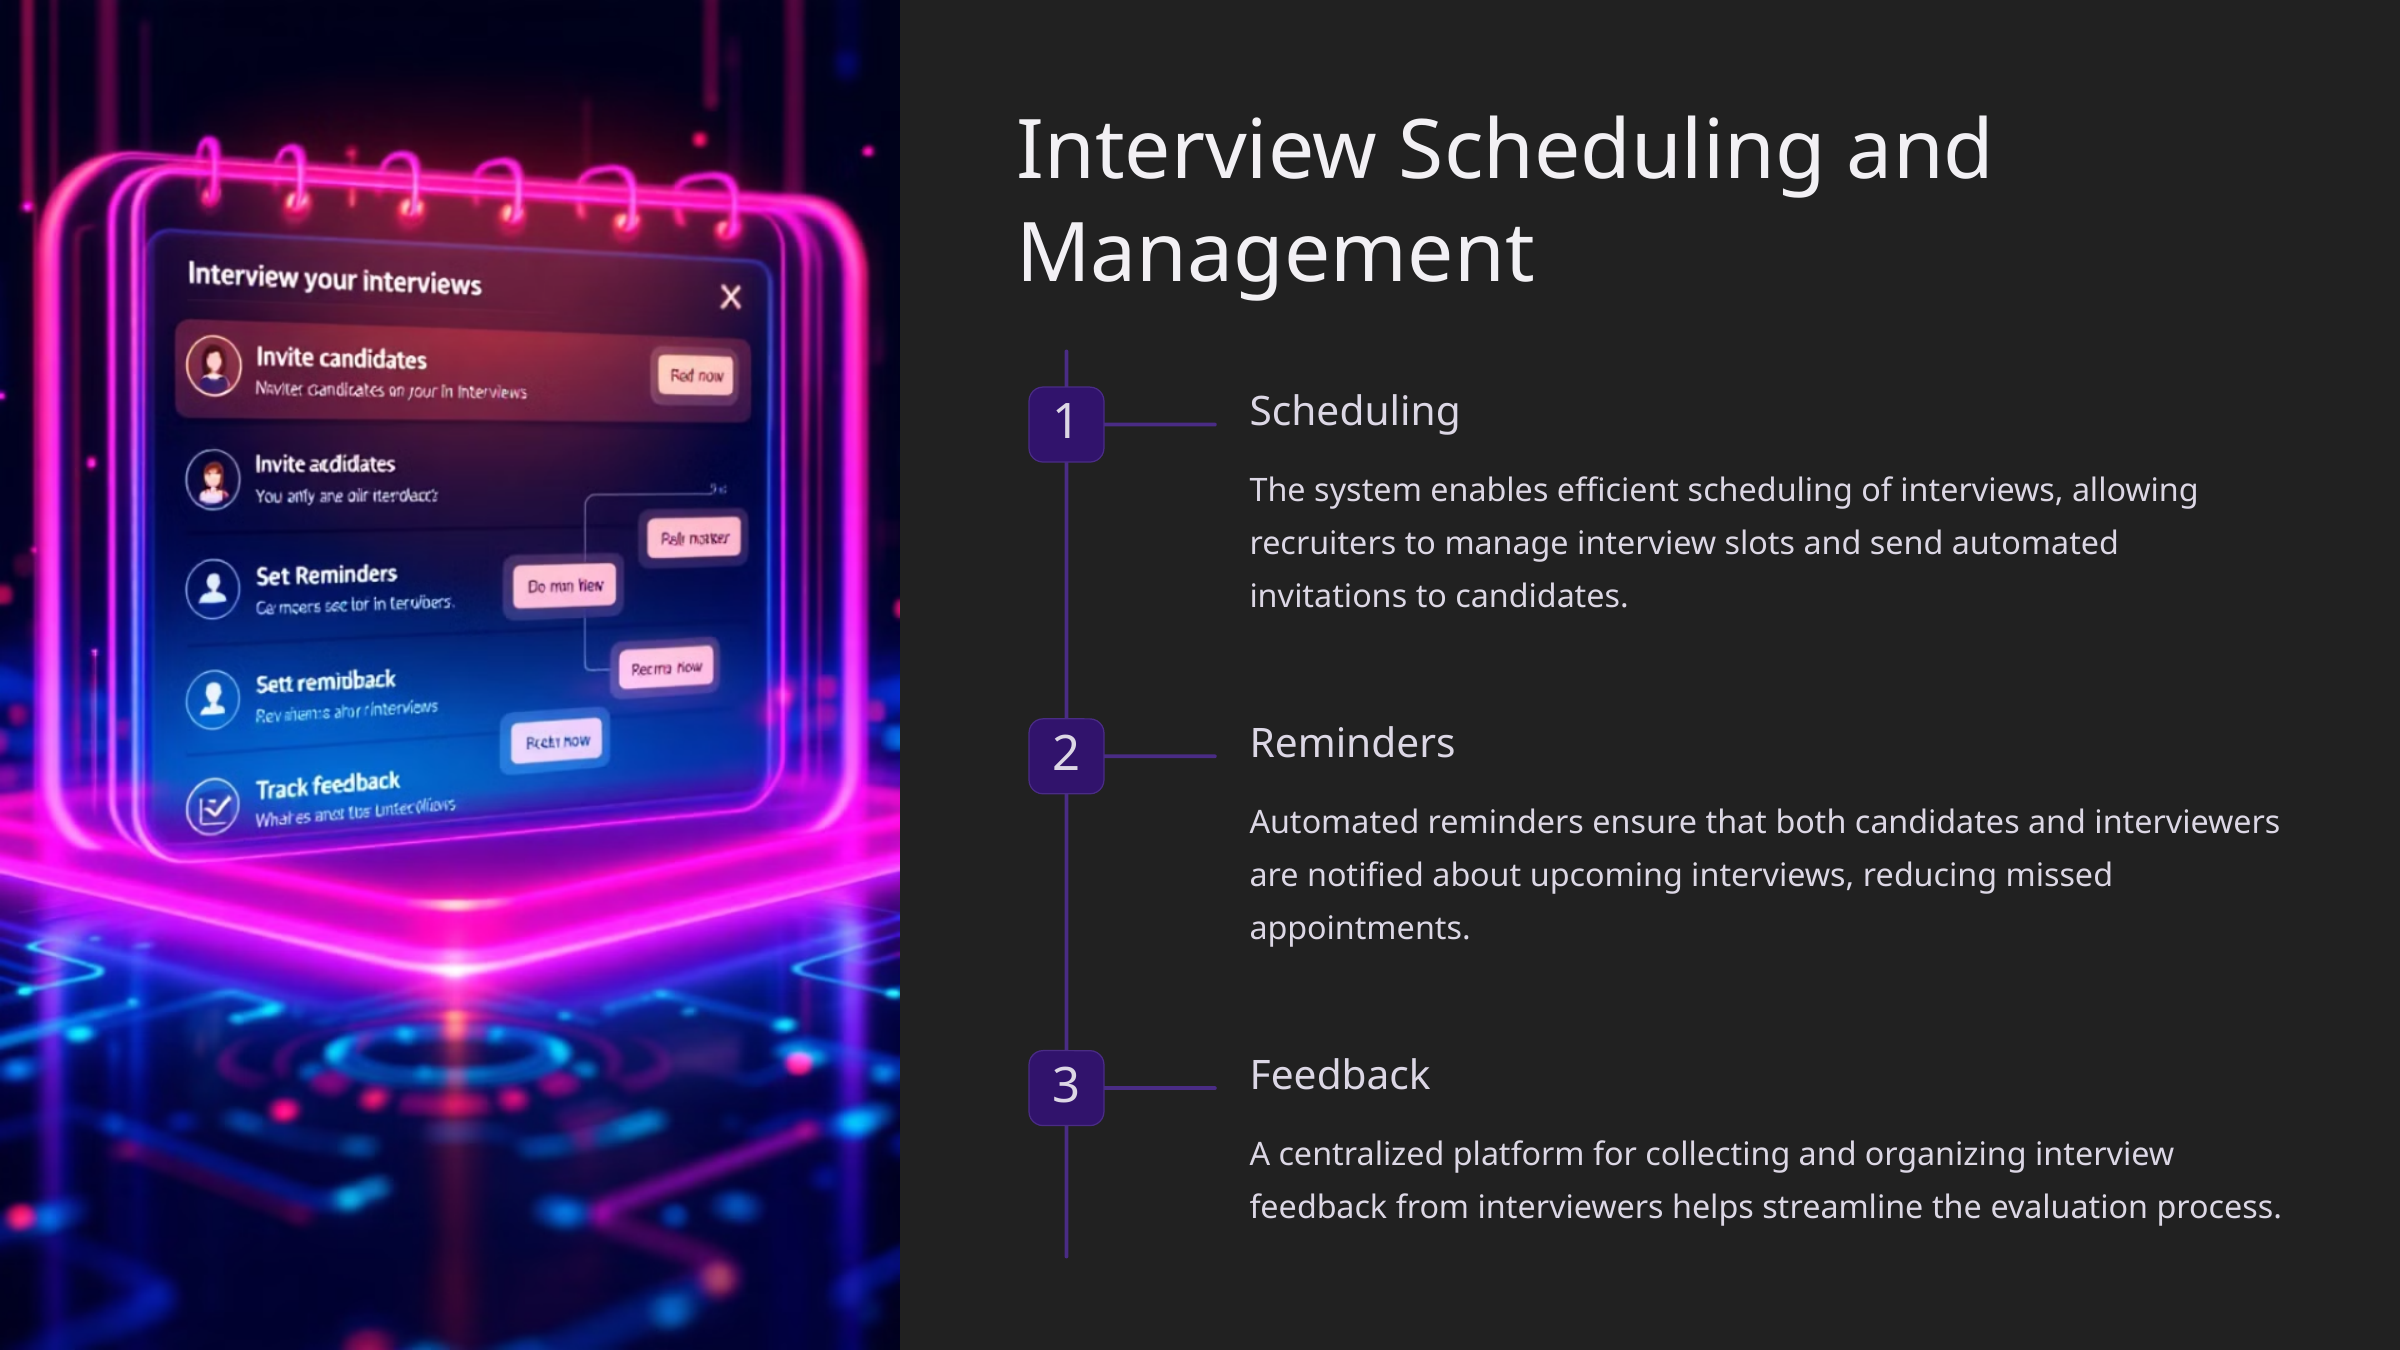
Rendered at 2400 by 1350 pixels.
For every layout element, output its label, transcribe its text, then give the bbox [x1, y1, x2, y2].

text_box [1028, 718, 1104, 794]
text_box [1028, 1050, 1104, 1126]
text_box [1028, 387, 1104, 463]
text_box 1 [1057, 399, 1076, 450]
text_box [1064, 349, 1069, 387]
text_box [1064, 794, 1069, 1050]
text_box Reminders [1249, 714, 1666, 767]
text_box [1104, 1086, 1217, 1090]
text_box [1064, 463, 1069, 718]
text_box [1104, 422, 1217, 427]
text_box [1064, 1126, 1069, 1259]
text_box 3 [1052, 1063, 1081, 1114]
text_box Scheduling [1249, 382, 1666, 435]
text_box A centralized platform for collecting and organizing interview feedback from interviewers helps streamline the evaluation process. [1249, 1118, 2284, 1225]
text_box The system enables efficient scheduling of interviews, allowing recruiters to manage interview slots and send automated invitations to candidates. [1249, 454, 2284, 615]
text_box Automated reminders ensure that both candidates and interviewers are notified about upcoming interviews, reducing missed appointments. [1249, 786, 2284, 947]
text_box Interview Scheduling and Management [1016, 91, 2284, 300]
text_box Feedback [1249, 1046, 1666, 1099]
picture [0, 0, 901, 1350]
text_box [1104, 754, 1217, 759]
text_box 2 [1052, 731, 1081, 782]
